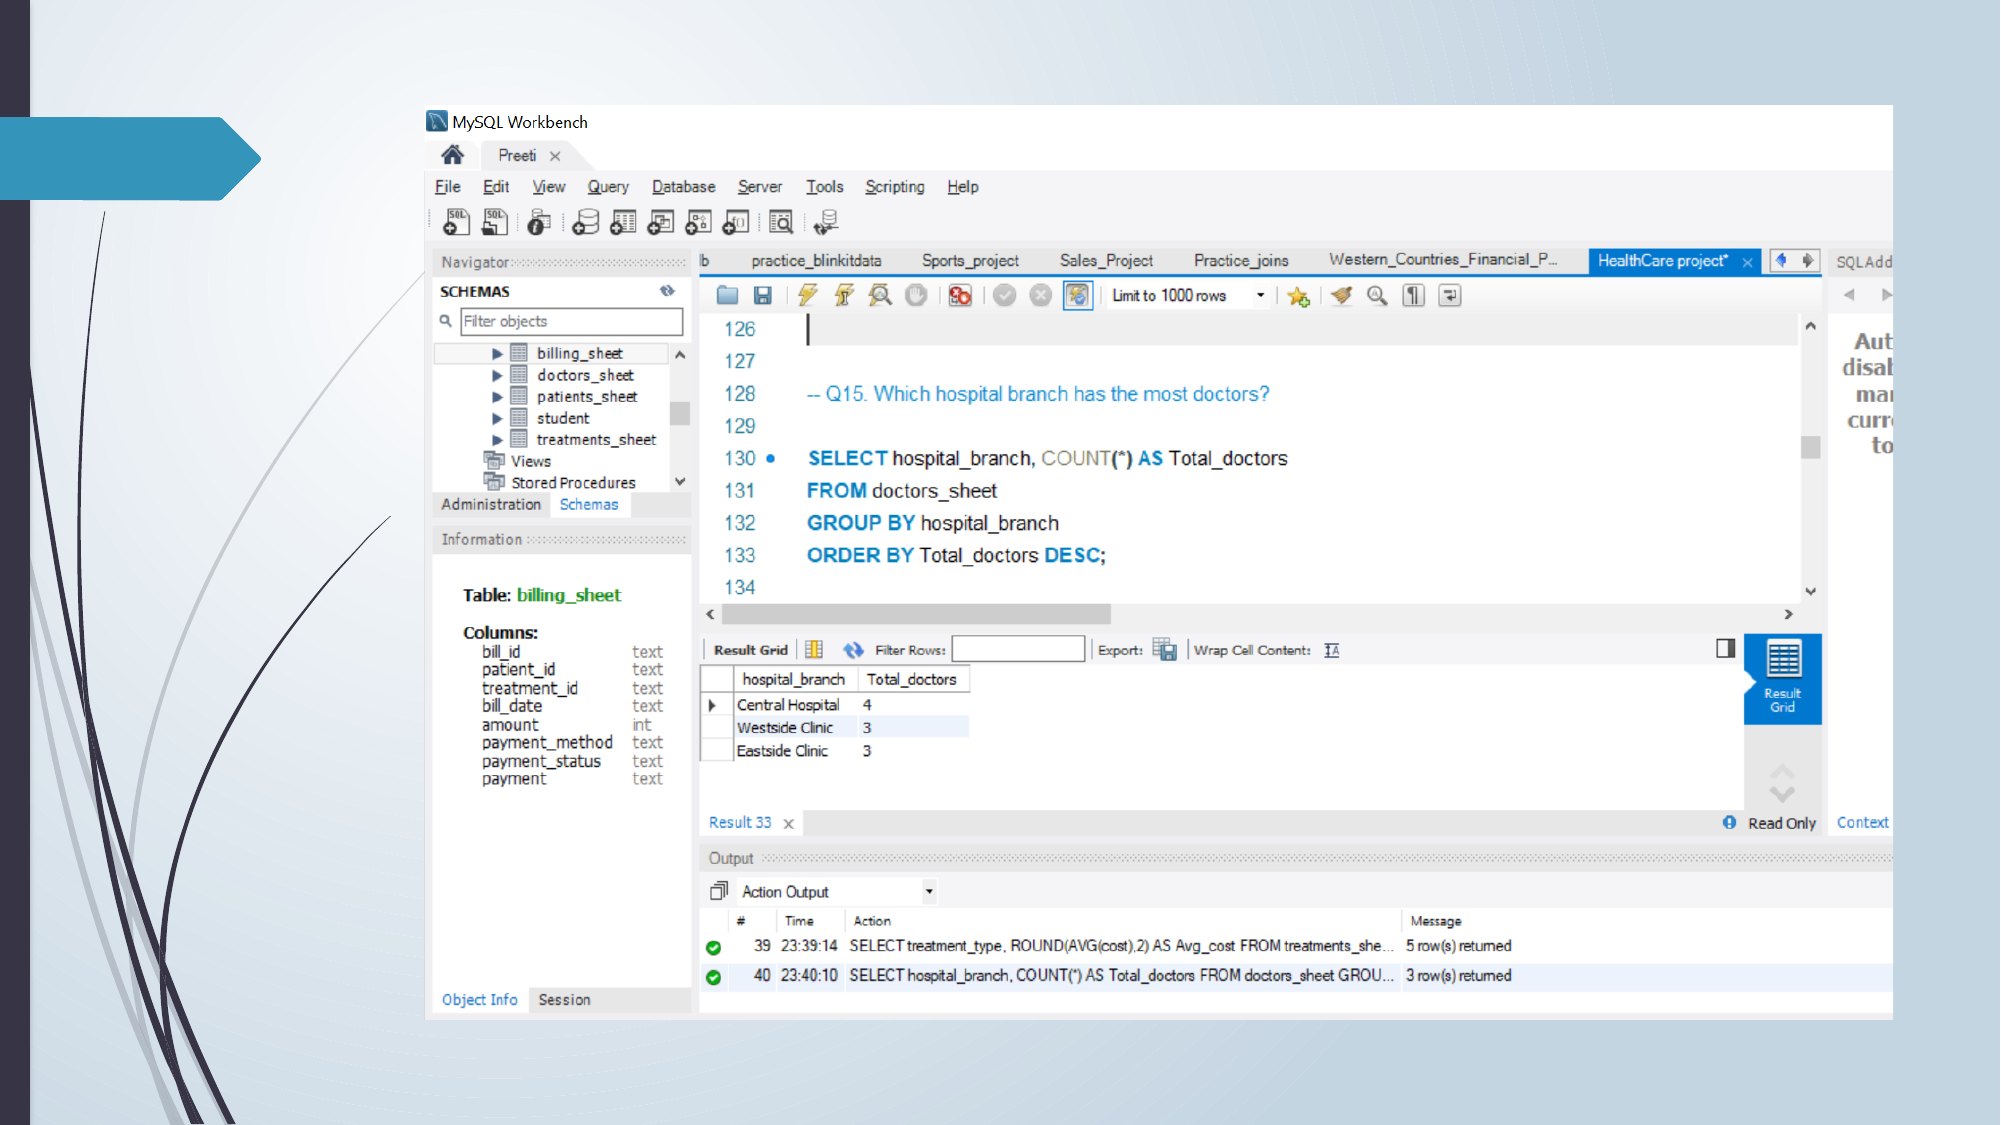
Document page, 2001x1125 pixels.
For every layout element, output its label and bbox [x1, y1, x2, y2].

picture [424, 105, 1894, 1020]
text_box [0, 117, 262, 201]
